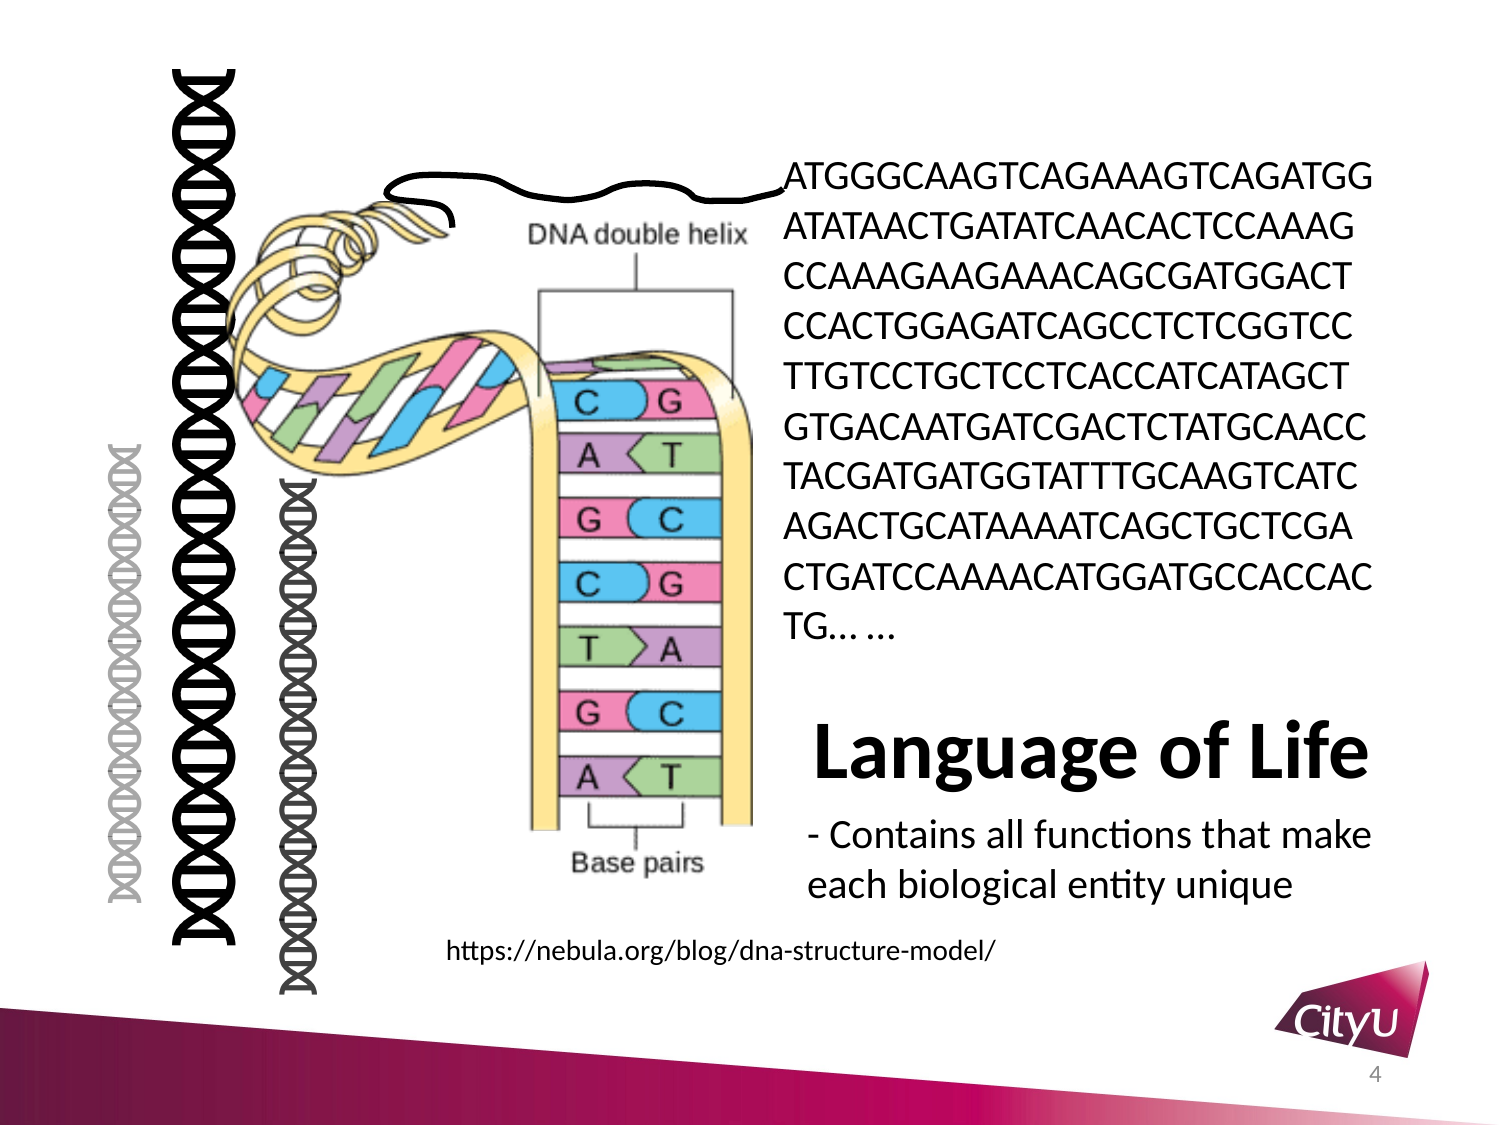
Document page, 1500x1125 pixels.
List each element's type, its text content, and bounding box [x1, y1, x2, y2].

text_box - Contains all functions that make each biological entity unique [792, 799, 1464, 915]
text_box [88, 441, 161, 906]
picture [0, 0, 1500, 1125]
text_box Language of Life [802, 690, 1383, 799]
text_box ATGGGCAAGTCAGAAAGTCAGATGGATATAACTGATATCAACACTCCAAAGCCAAAGAAGAAACAGCGATGGACTCCACTGGAGATCAGCCTCTCGGTCCTTGTCCTGCTCCTCACCATCATAGCTGTGACAATGATCGACTCTATGCAACCTACGATGATGGTATTTGCAAGTCATCAGACTGCATAAAATCAGCTGCTCGACTGATCCAAAACATGGATGCCACCACTG… … [783, 147, 1374, 649]
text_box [257, 881, 339, 998]
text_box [134, 63, 273, 951]
text_box https://nebula.org/blog/dna-structure-model/ [431, 923, 1128, 974]
text_box [385, 173, 783, 201]
slide_number 4 [1059, 1042, 1397, 1103]
